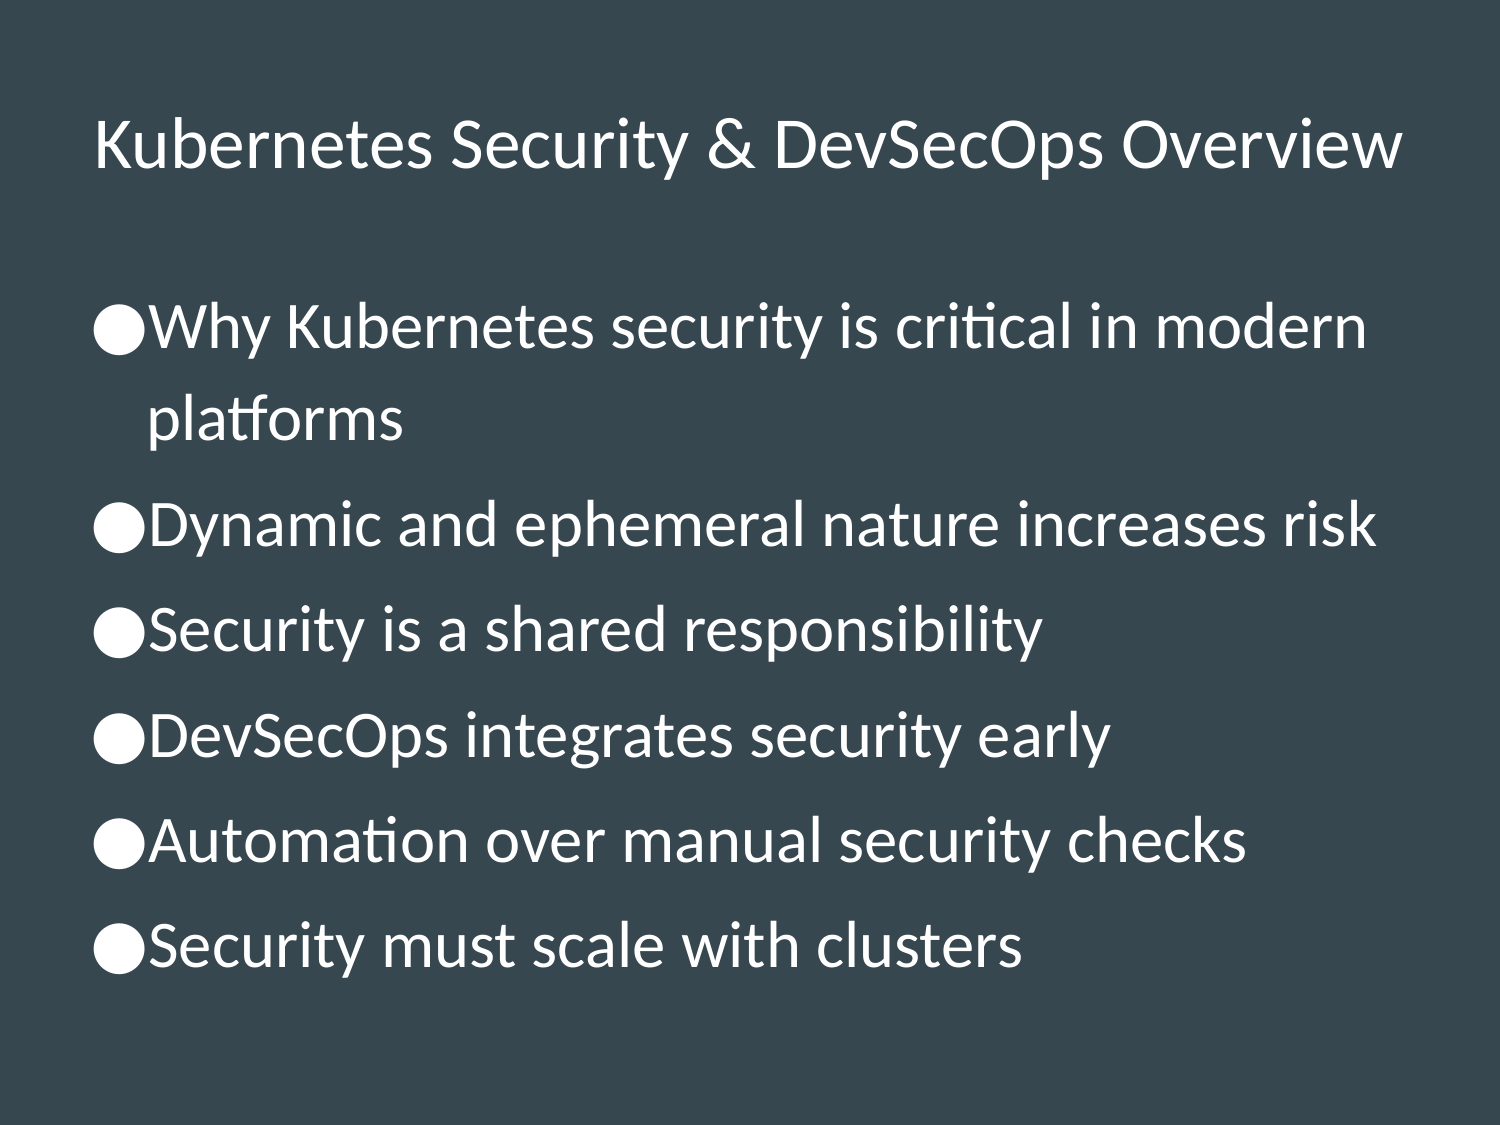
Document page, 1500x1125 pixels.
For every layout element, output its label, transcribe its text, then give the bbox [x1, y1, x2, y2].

list Why Kubernetes security is critical in modern platforms Dynamic and ephemeral nature increases risk Security is a shared responsibility DevSecOps integrates security early Automation over manual security checks Security must scale with clusters [75, 262, 1425, 1005]
title Kubernetes Security & DevSecOps Overview [75, 45, 1425, 233]
